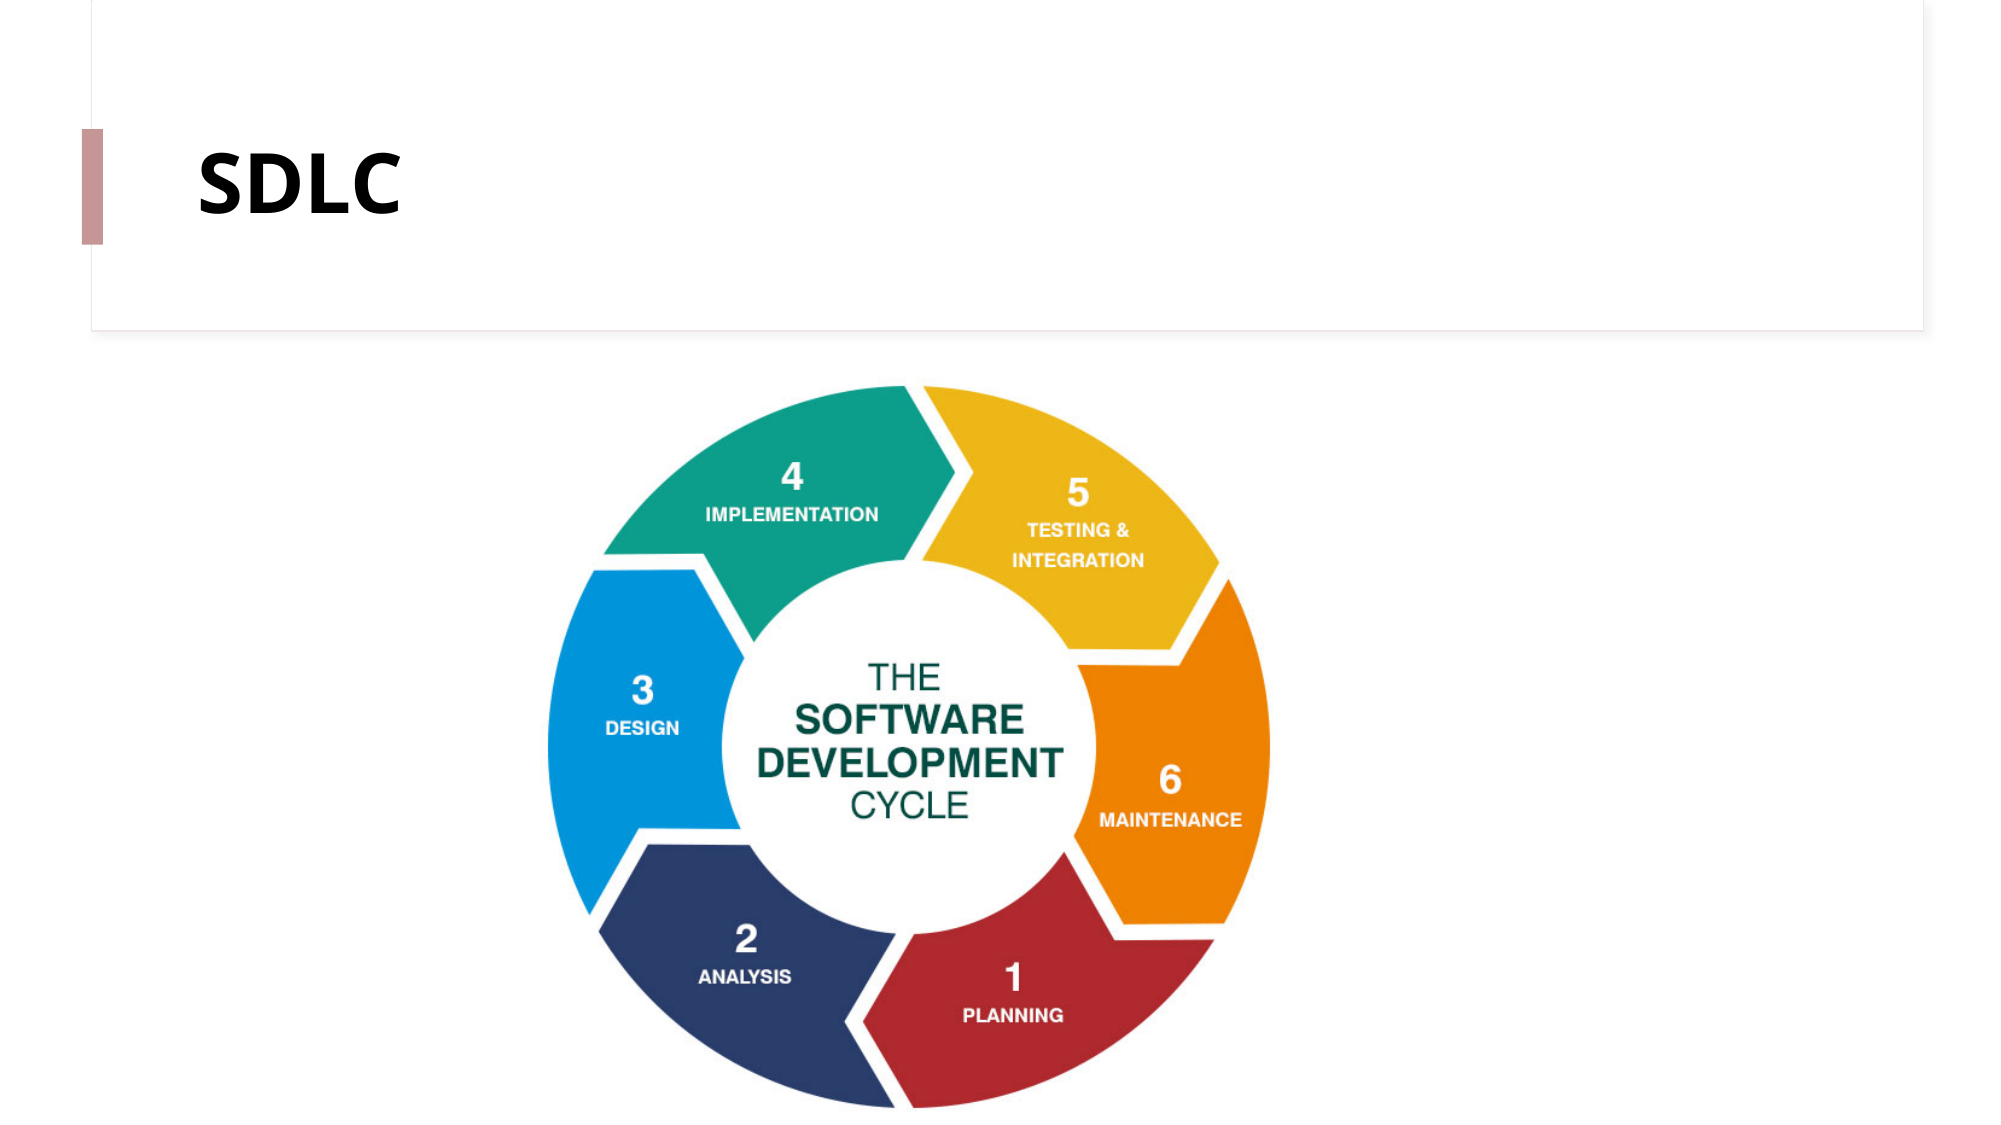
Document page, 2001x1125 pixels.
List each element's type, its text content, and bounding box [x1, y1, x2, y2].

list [530, 368, 1287, 1125]
title SDLC [183, 90, 1851, 284]
